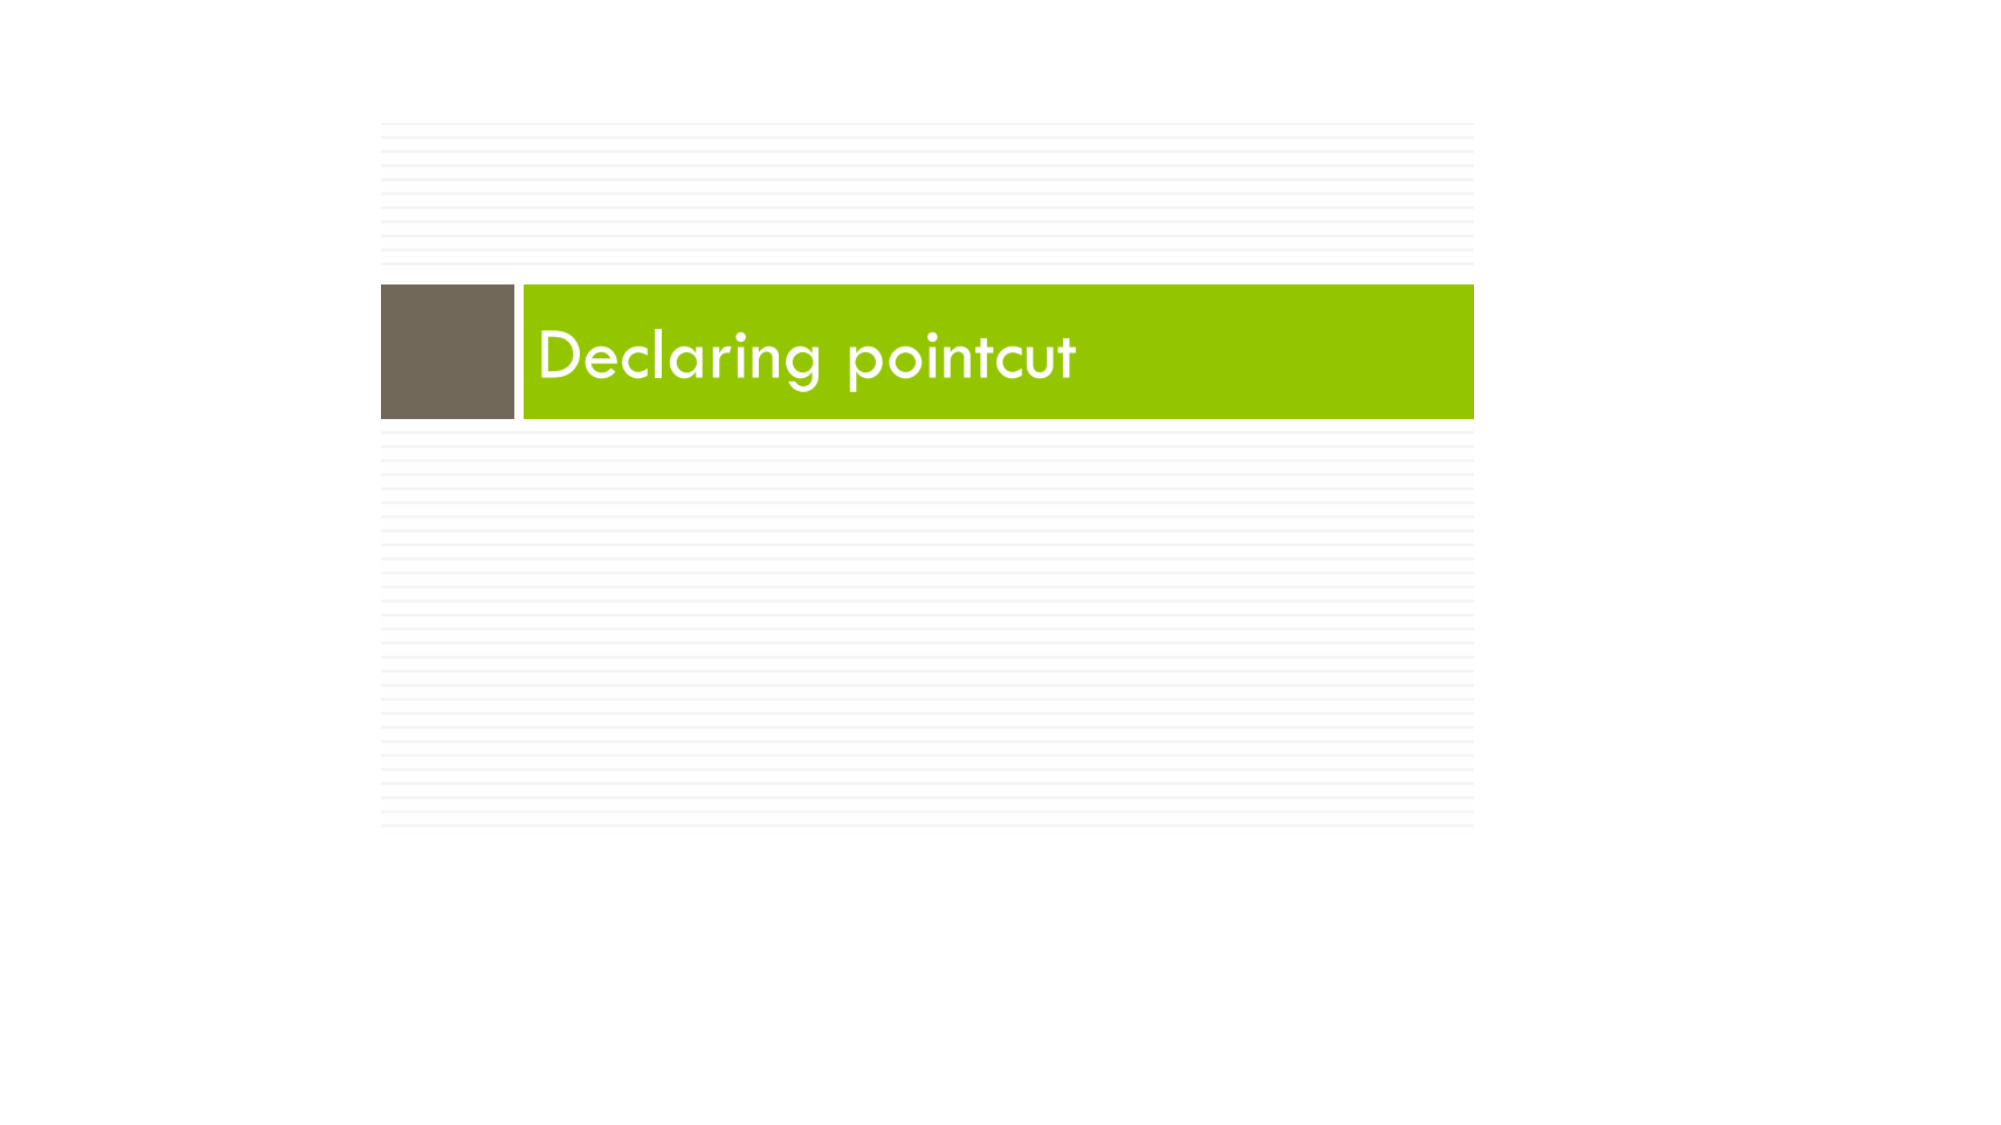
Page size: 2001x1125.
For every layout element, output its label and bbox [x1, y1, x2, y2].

list [380, 123, 1474, 838]
